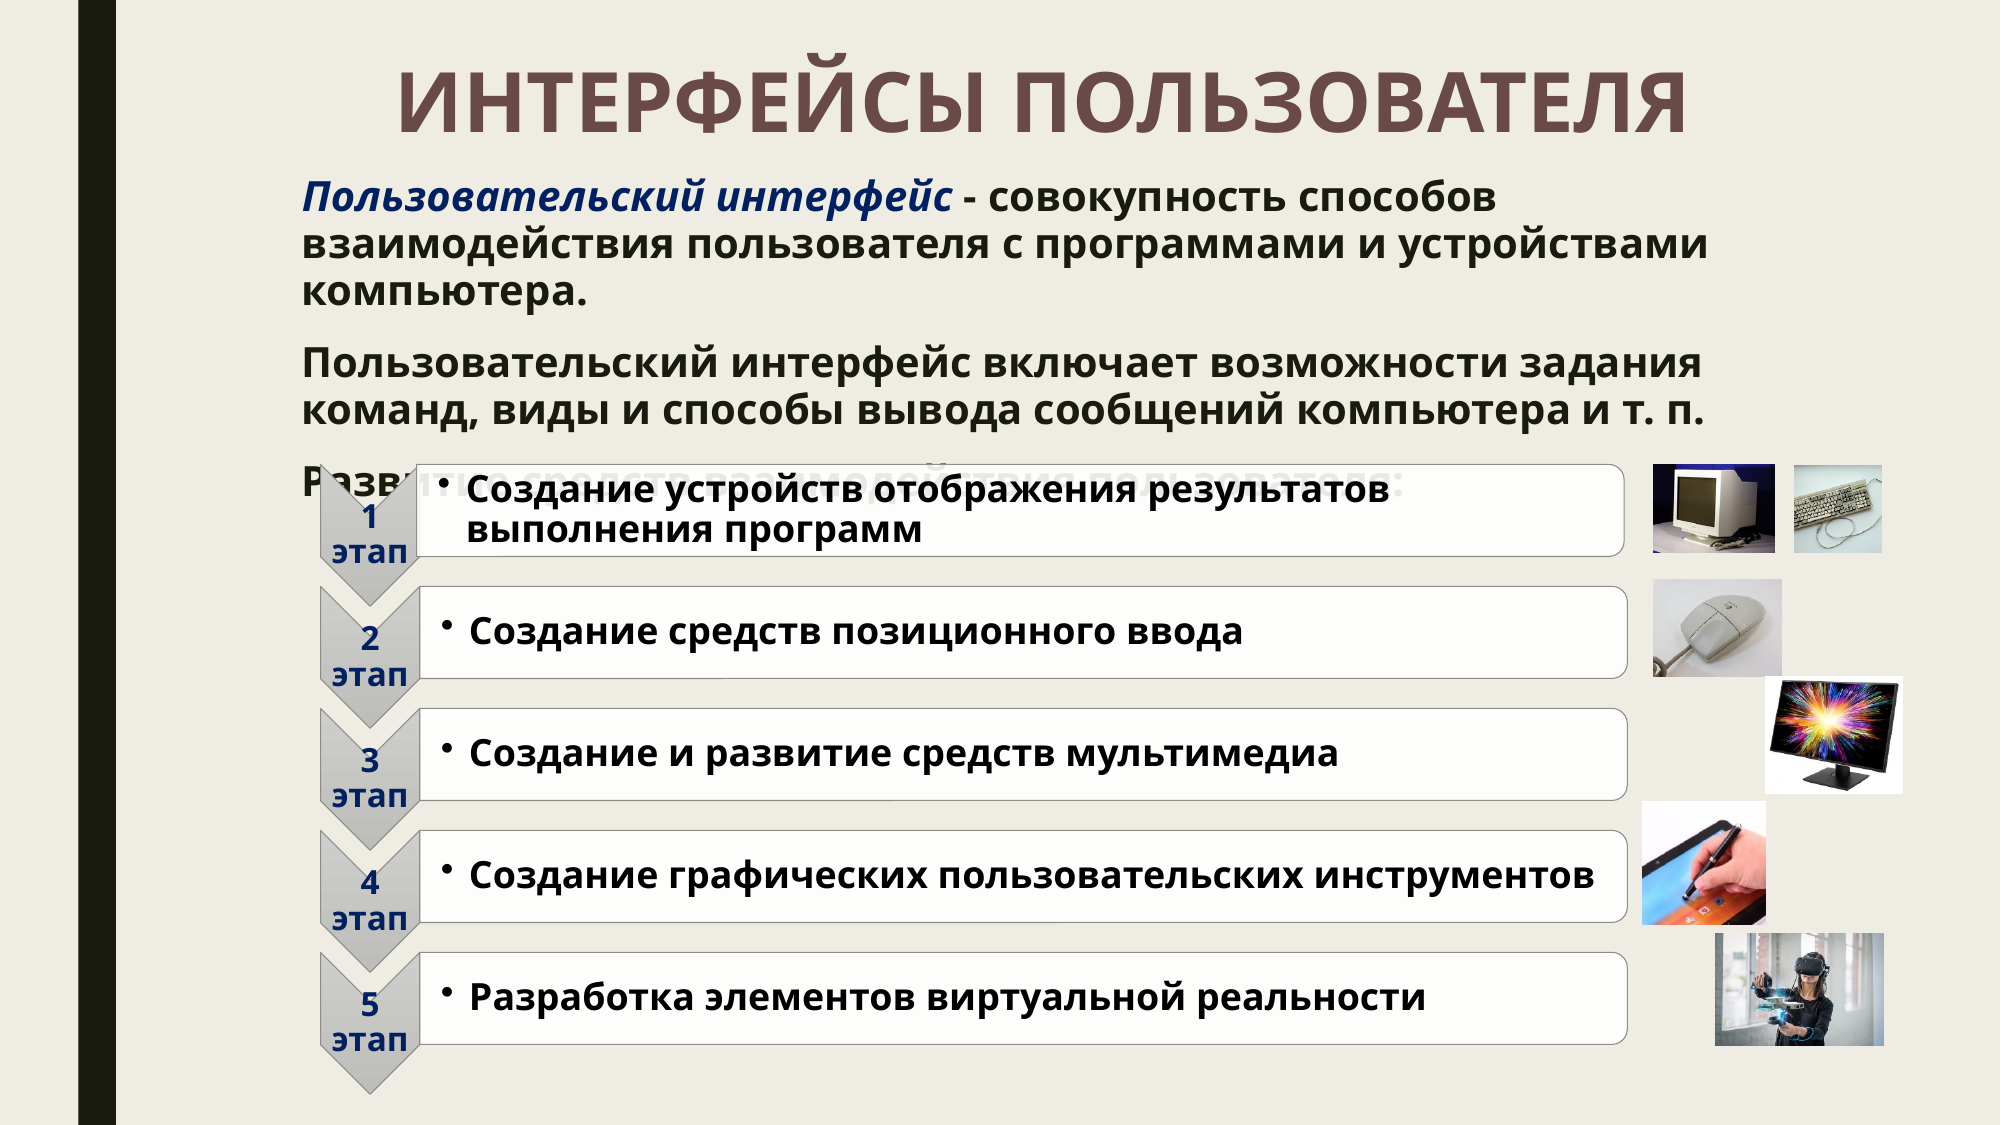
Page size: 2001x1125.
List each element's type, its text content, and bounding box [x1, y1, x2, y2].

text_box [320, 464, 1628, 1095]
picture [1641, 801, 1766, 925]
picture [1652, 464, 1775, 553]
title ИНТЕРФЕЙСЫ ПОЛЬЗОВАТЕЛЯ [255, 54, 1831, 255]
picture [1652, 579, 1903, 794]
picture [1715, 933, 1884, 1046]
list Пользовательский интерфейс - совокупность способов взаимодействия пользователя с программами и устройствами компьютера. Пользовательский интерфейс включает возможности задания команд, виды и способы вывода сообщений компьютера и т. п. Развитие средств взаимодействия пользователя: [286, 166, 1800, 963]
picture [1794, 465, 1882, 553]
